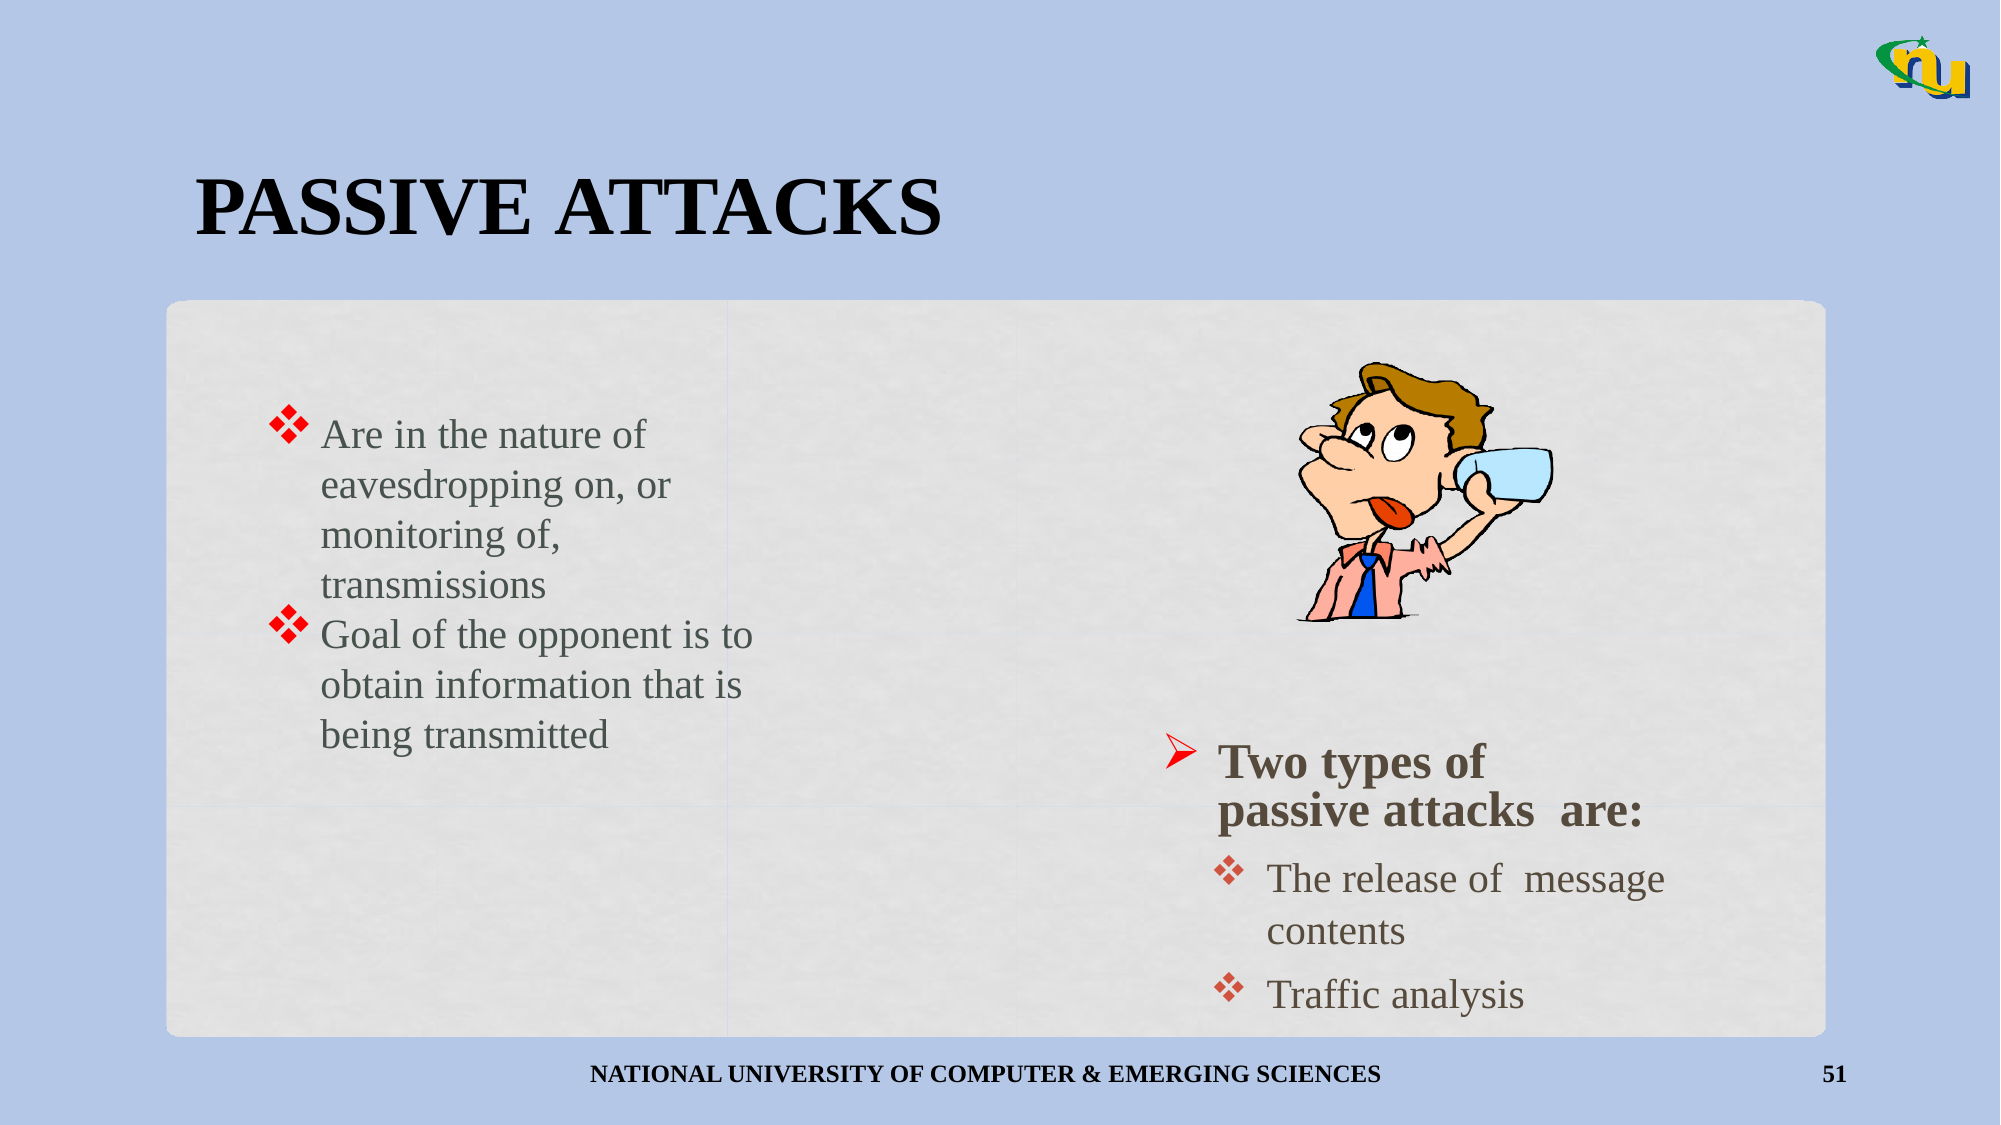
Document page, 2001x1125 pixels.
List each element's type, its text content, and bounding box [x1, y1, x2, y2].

text_box PASSIVE ATTACKS [180, 46, 1642, 259]
text_box Two types of passive attacks are: The release of message contents Traffic analysis [1159, 722, 1732, 1018]
footer NATIONAL UNIVERSITY OF COMPUTER & EMERGING SCIENCES [559, 1042, 1413, 1103]
picture [1866, 24, 1987, 108]
slide_number 51 [1413, 1042, 1863, 1103]
text_box [1296, 362, 1554, 622]
text_box Are in the nature of eavesdropping on, or monitoring of, transmissions Goal of the opponent is to obtain information that is being transmitted [262, 404, 862, 847]
text_box [166, 299, 1826, 1038]
